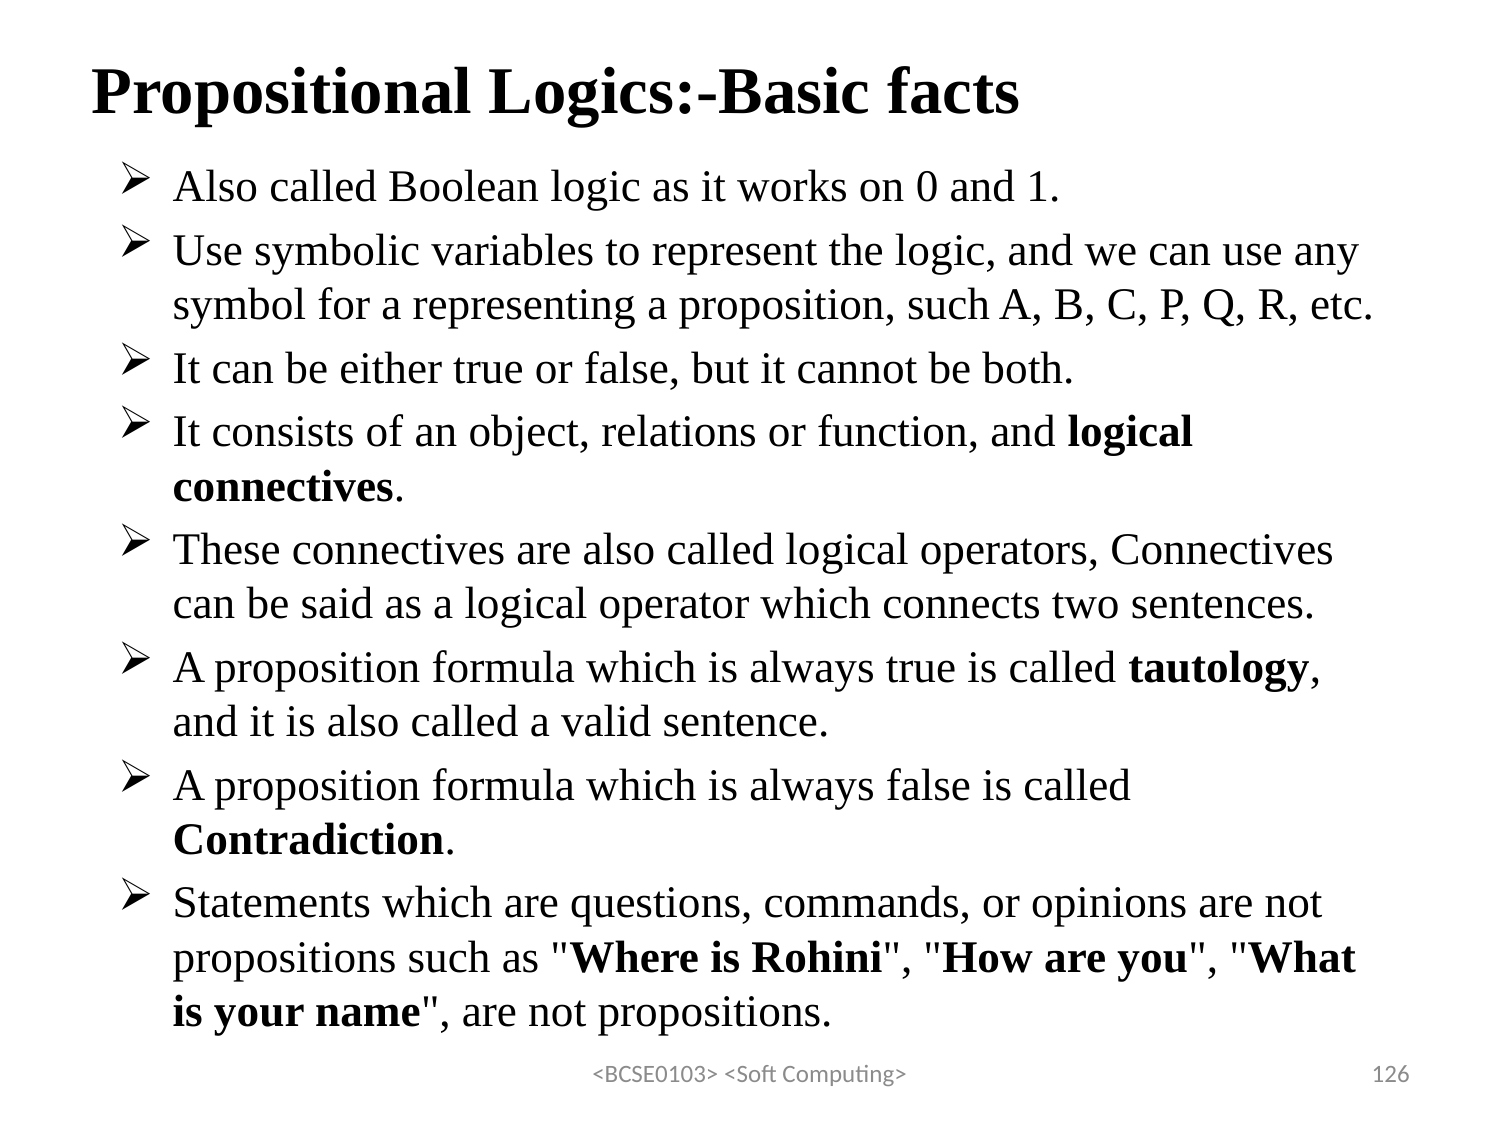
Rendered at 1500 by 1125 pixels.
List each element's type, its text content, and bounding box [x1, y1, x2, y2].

list Also called Boolean logic as it works on 0 and 1. Use symbolic variables to represent the logic, and we can use any symbol for a representing a proposition, such A, B, C, P, Q, R, etc. It can be either true or false, but it cannot be both. It consists of an object, relations or function, and logical connectives. These connectives are also called logical operators, Connectives can be said as a logical operator which connects two sentences. A proposition formula which is always true is called tautology, and it is also called a valid sentence. A proposition formula which is always false is called Contradiction. Statements which are questions, commands, or opinions are not propositions such as "Where is Rohini", "How are you", "What is your name", are not propositions. [103, 149, 1397, 1083]
footer <BCSE0103> <Soft Computing> [512, 1042, 988, 1103]
slide_number 126 [1074, 1042, 1425, 1103]
title Propositional Logics:-Basic facts [76, 54, 1371, 119]
